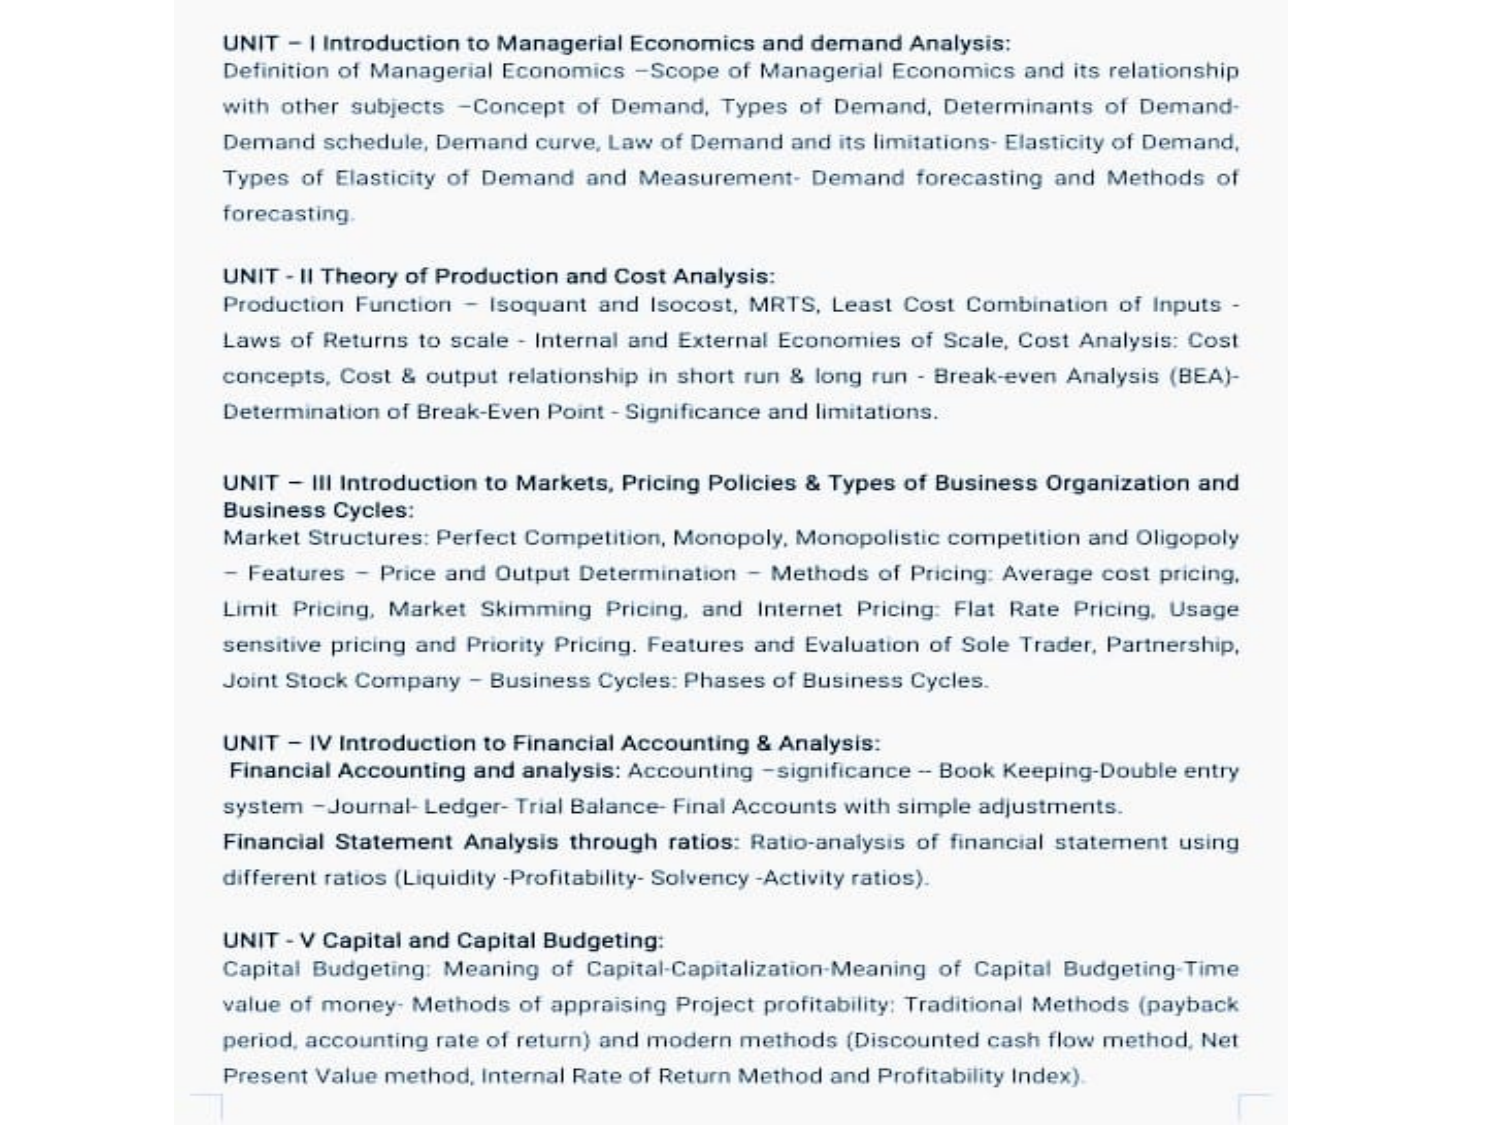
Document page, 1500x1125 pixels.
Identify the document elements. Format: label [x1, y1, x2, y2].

picture [174, 0, 1288, 1125]
